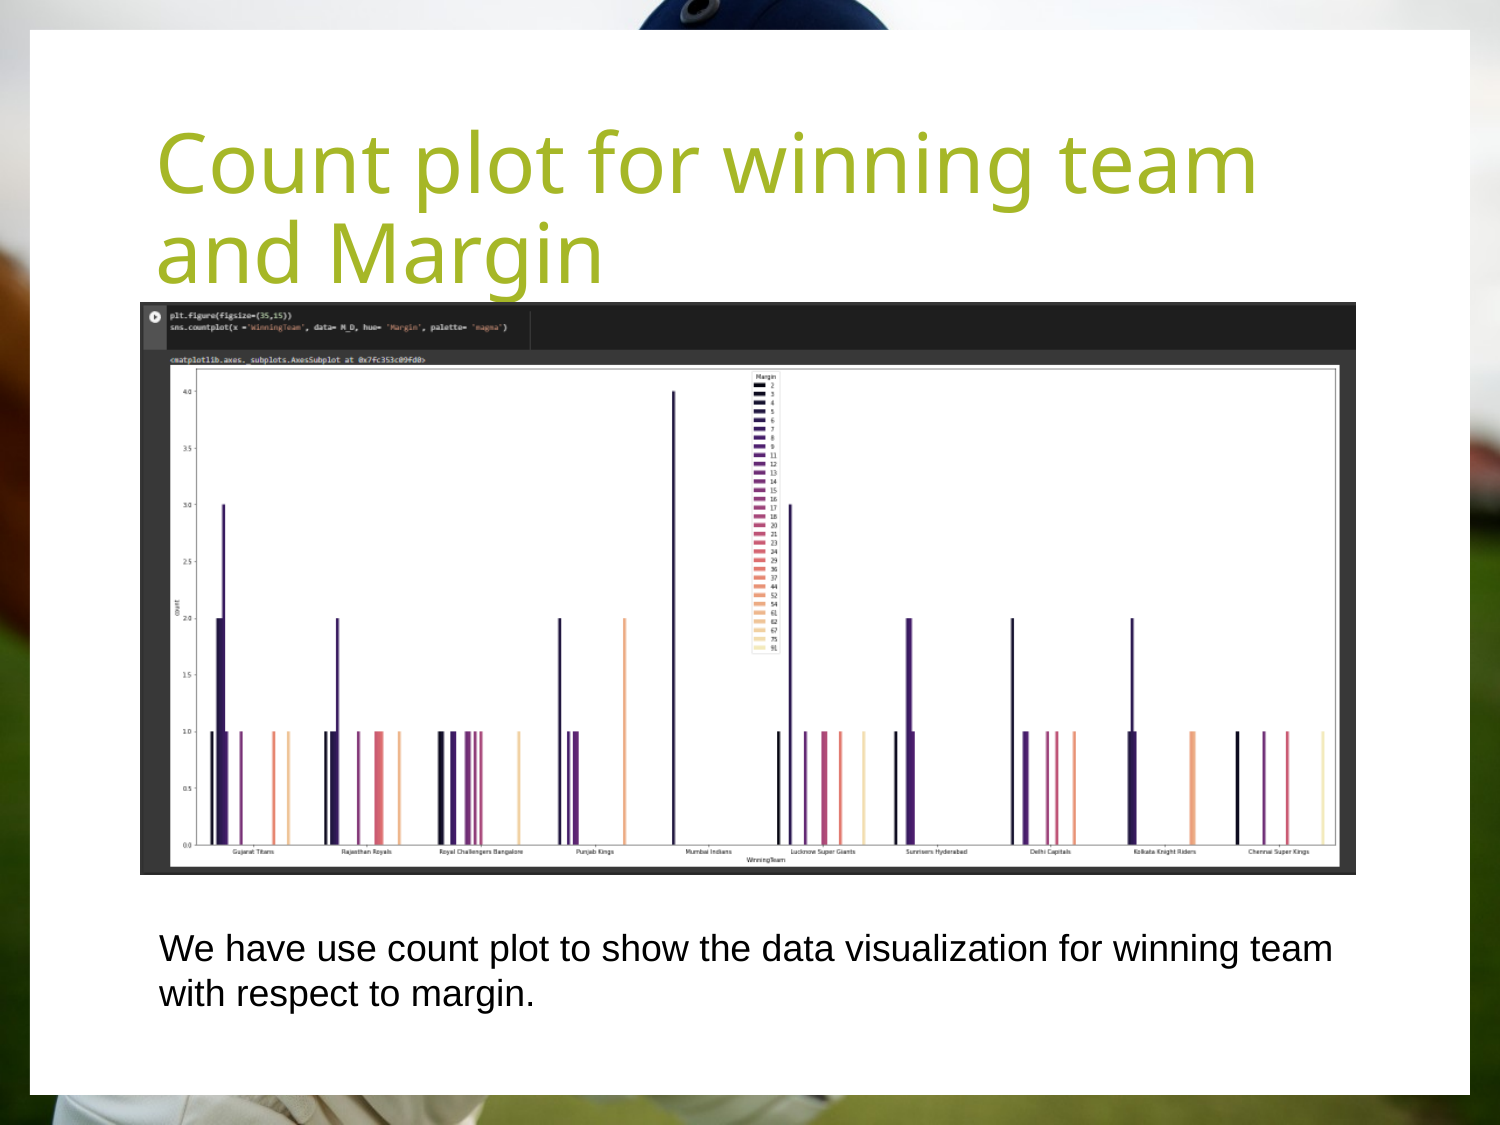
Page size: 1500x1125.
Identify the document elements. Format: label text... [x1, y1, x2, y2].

text_box We have use count plot to show the data visualization for winning team with respect to margin. [144, 916, 1360, 1022]
picture [0, 0, 1500, 1125]
title Count plot for winning team and Margin [140, 99, 1356, 302]
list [140, 302, 1356, 876]
